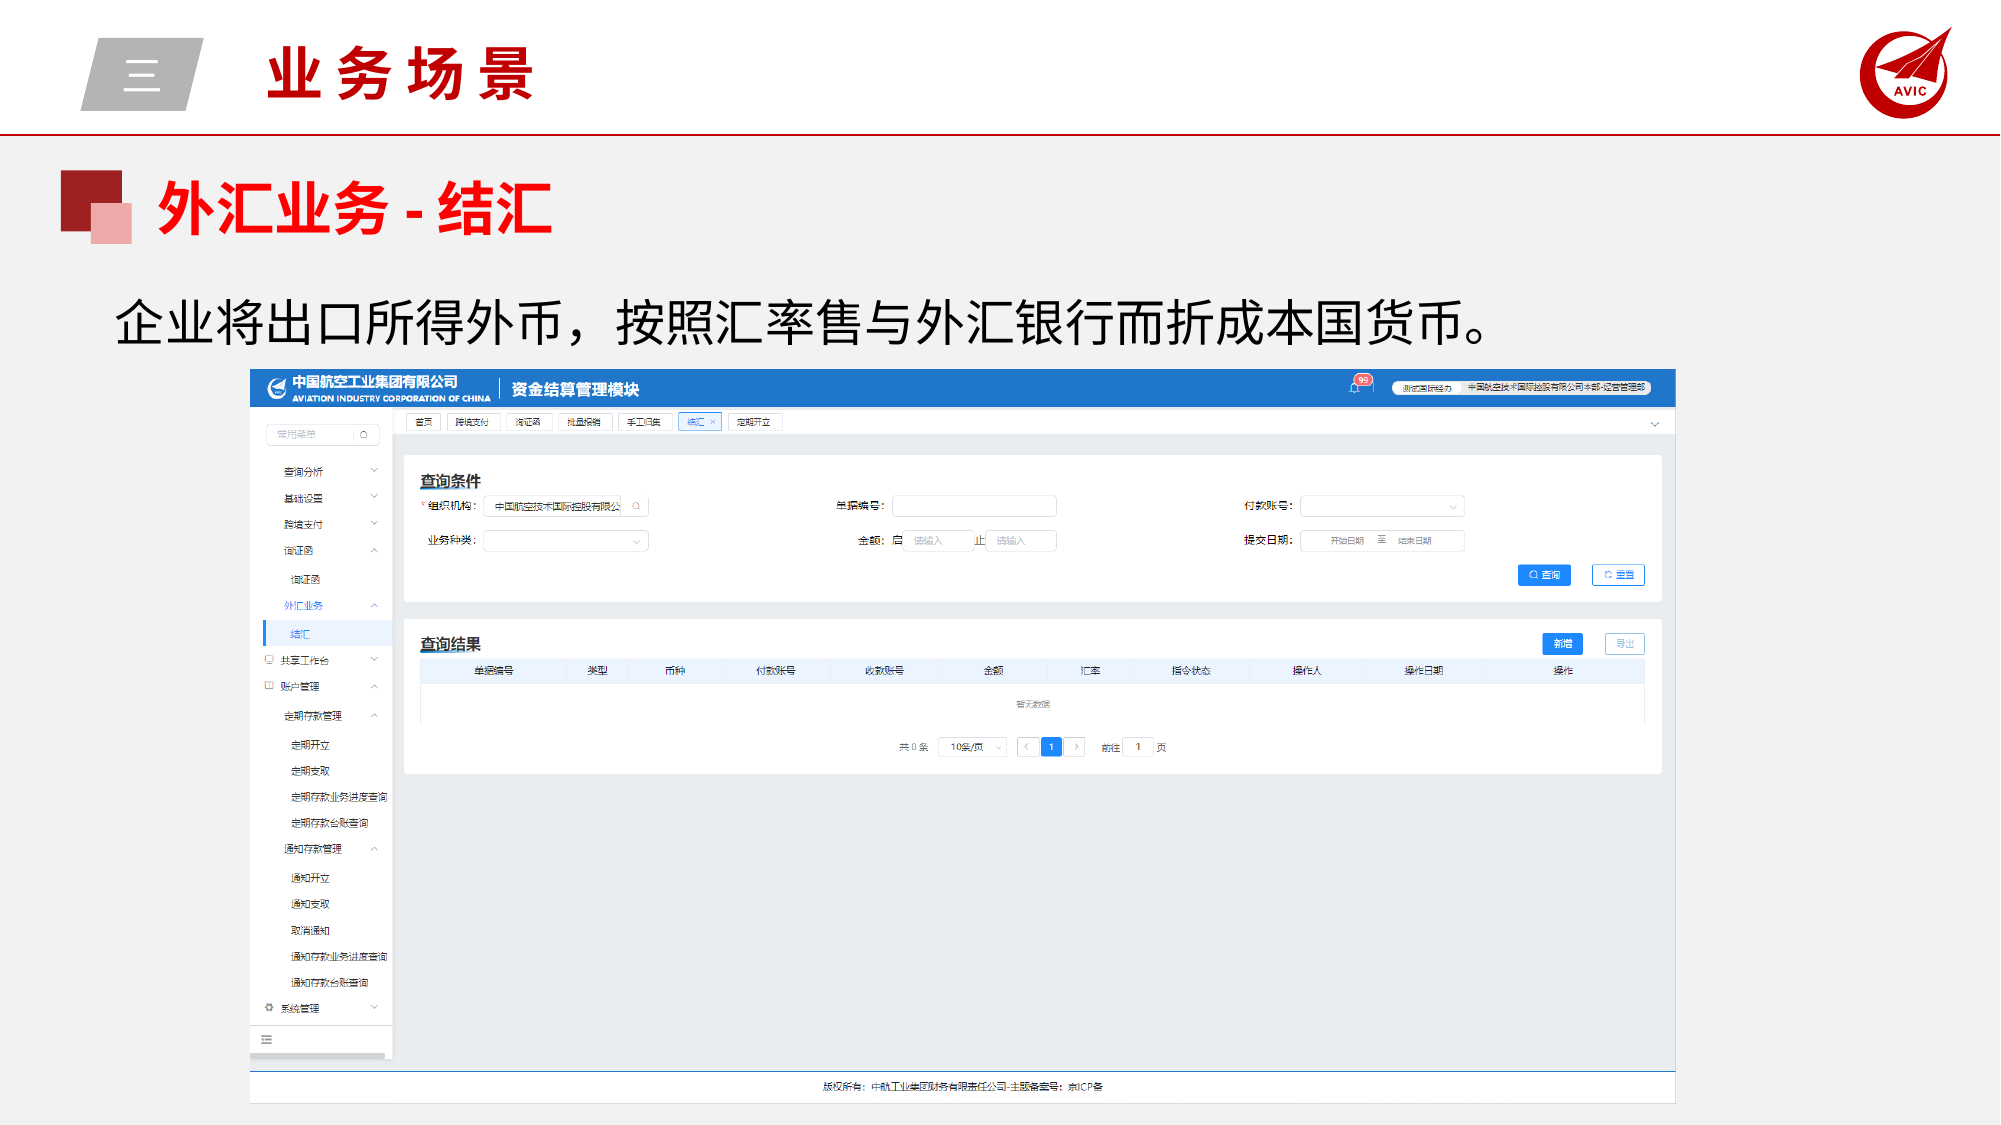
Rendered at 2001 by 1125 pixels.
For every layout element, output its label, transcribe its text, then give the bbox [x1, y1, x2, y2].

text_box 三 [79, 36, 206, 112]
text_box 外汇业务-结汇 [143, 164, 843, 250]
text_box [60, 169, 123, 232]
text_box 企业将出口所得外币，按照汇率售与外汇银行而折成本国货币。 [100, 253, 1910, 359]
picture [250, 369, 1676, 1104]
text_box 业务场景 [250, 37, 1515, 116]
text_box [90, 202, 133, 245]
